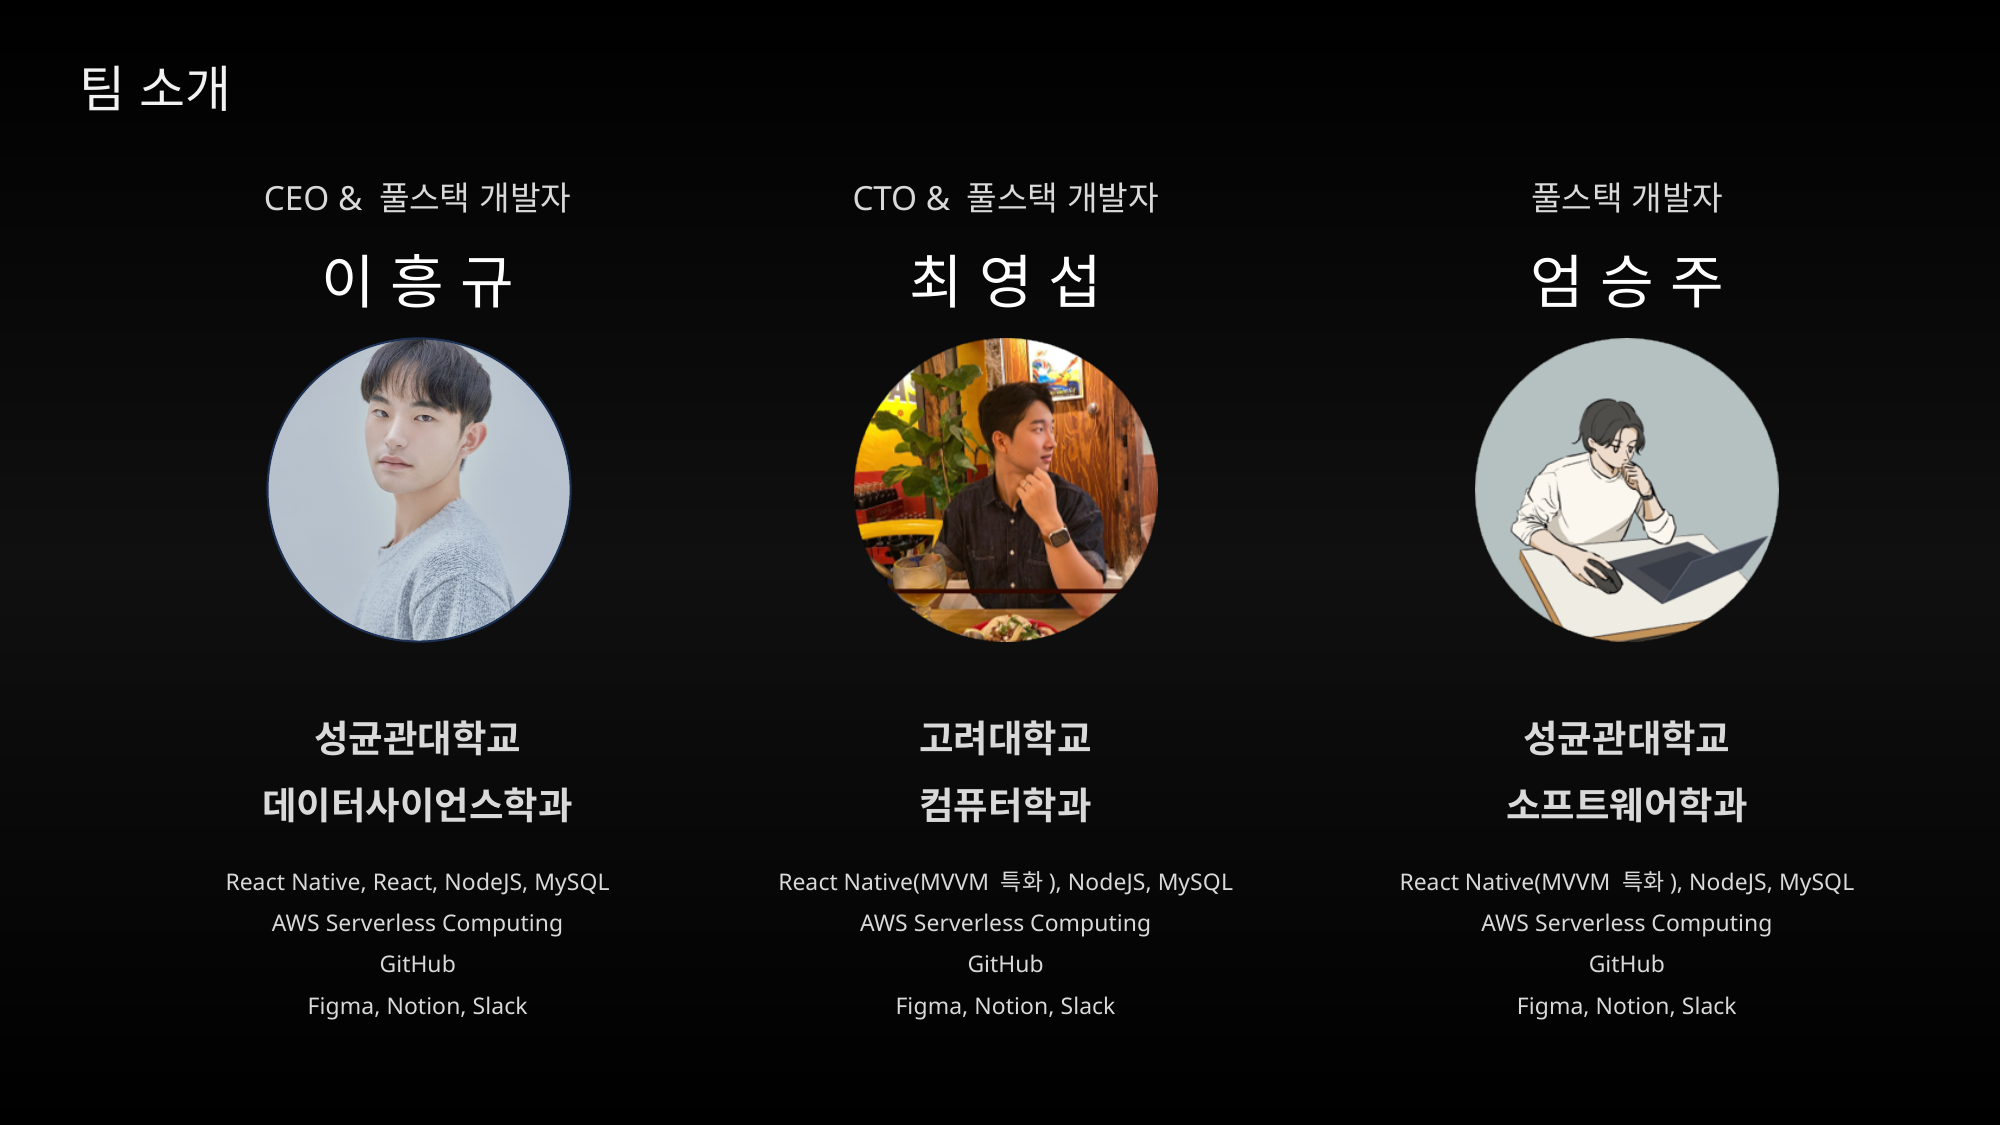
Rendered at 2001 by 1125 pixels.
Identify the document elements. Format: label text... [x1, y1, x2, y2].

text_box [266, 337, 572, 643]
text_box 고려대학교 컴퓨터학과 [741, 684, 1270, 835]
text_box 성균관대학교 소프트웨어학과 [1363, 684, 1891, 835]
text_box 최 영 섭 [741, 237, 1270, 323]
picture [854, 338, 1158, 642]
text_box 이 흥 규 [153, 237, 682, 323]
text_box 성균관대학교 데이터사이언스학과 [153, 684, 682, 835]
text_box 엄 승 주 [1363, 237, 1891, 323]
text_box 풀스택 개발자 [1363, 169, 1891, 225]
text_box React Native(MVVM 특화), NodeJS, MySQL AWS Serverless Computing GitHub Figma, Notion, Slack [741, 846, 1270, 1027]
picture [1475, 338, 1779, 642]
text_box 팀 소개 [64, 49, 247, 125]
text_box React Native, React, NodeJS, MySQL AWS Serverless Computing GitHub Figma, Notion, Slack [93, 846, 741, 1027]
text_box CEO & 풀스택 개발자 [153, 169, 682, 225]
text_box CTO & 풀스택 개발자 [741, 169, 1270, 225]
text_box React Native(MVVM 특화), NodeJS, MySQL AWS Serverless Computing GitHub Figma, Notion, Slack [1363, 846, 1891, 1027]
